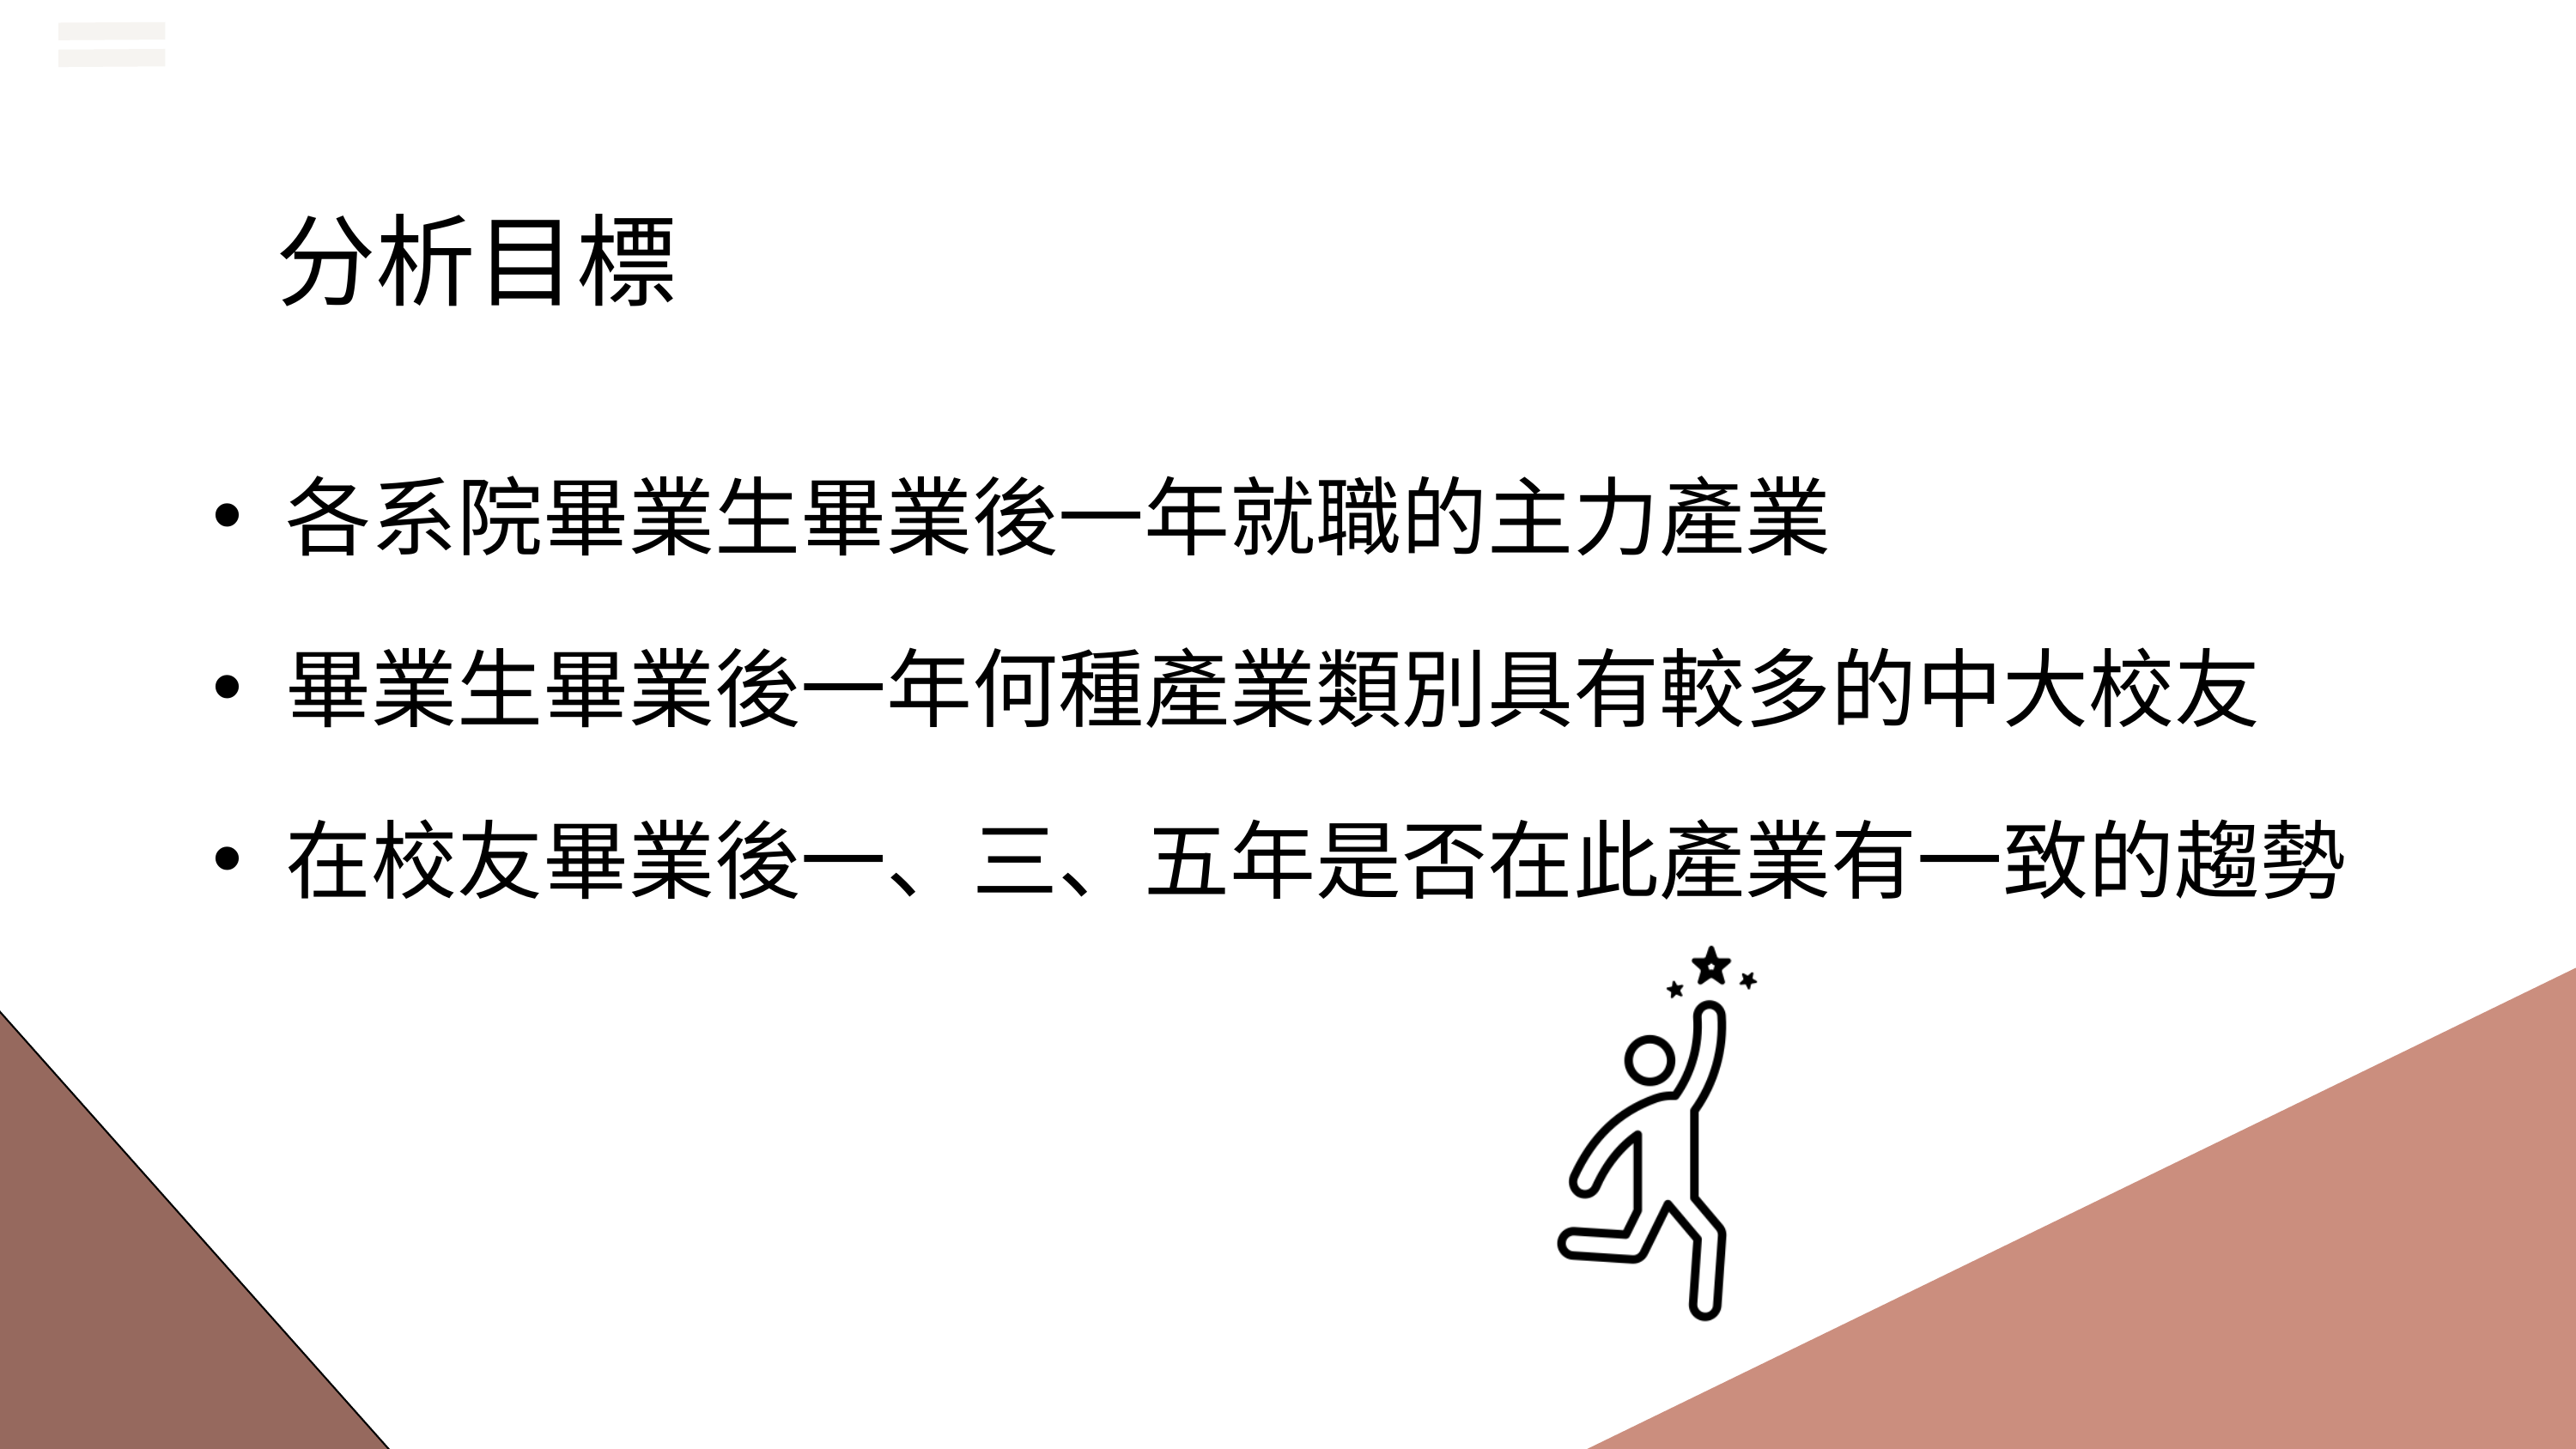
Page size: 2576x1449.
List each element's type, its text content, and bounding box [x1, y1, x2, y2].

text_box 各系院畢業生畢業後一年就職的主力產業 畢業生畢業後一年何種產業類別具有較多的中大校友 在校友畢業後一、三、五年是否在此產業有一致的趨勢 [139, 394, 2368, 910]
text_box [0, 406, 762, 1449]
text_box 分析目標 [276, 167, 888, 318]
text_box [1394, 537, 2576, 1449]
picture [1459, 933, 1868, 1342]
